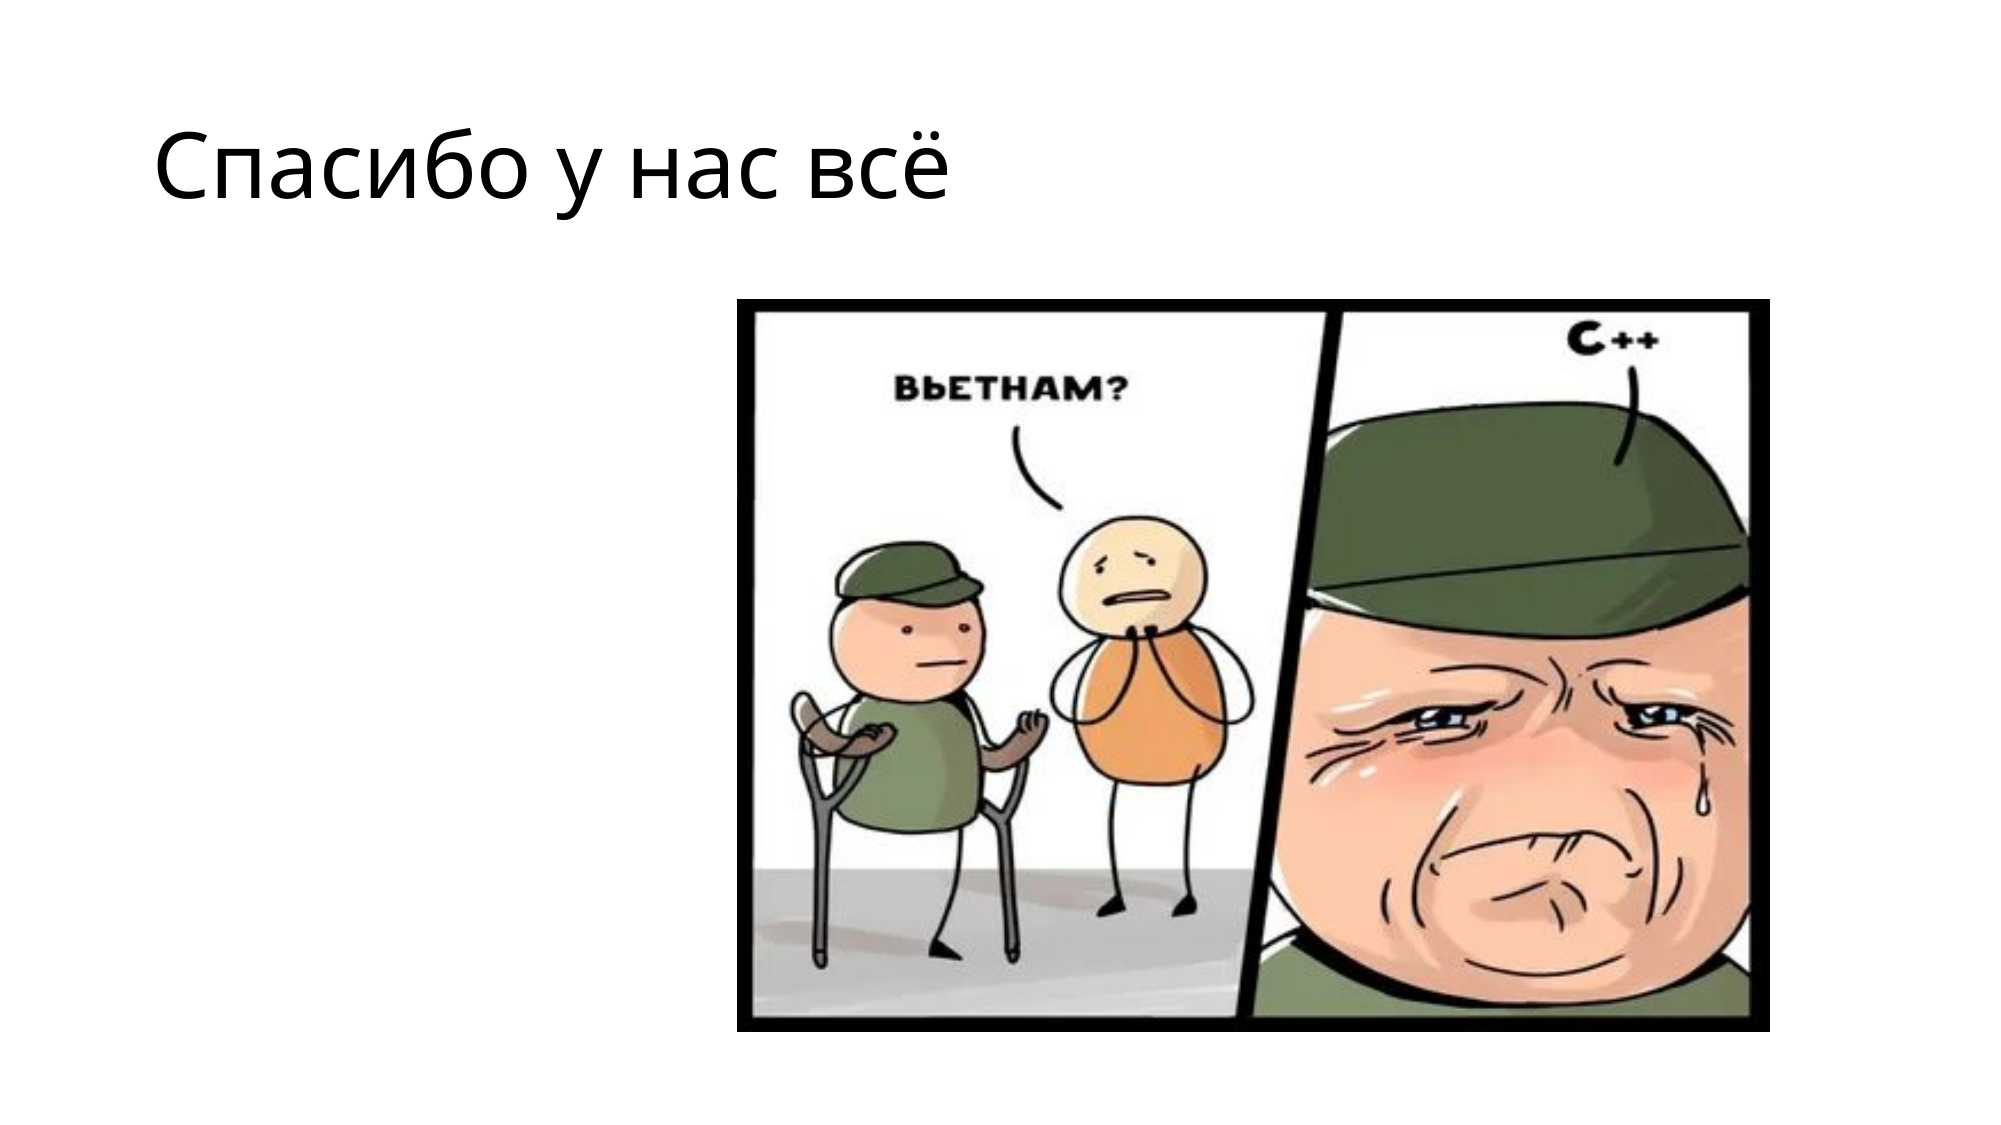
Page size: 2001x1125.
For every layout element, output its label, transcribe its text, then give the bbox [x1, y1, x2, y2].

title Спасибо у нас всё [137, 59, 1863, 278]
picture [737, 299, 1770, 1033]
